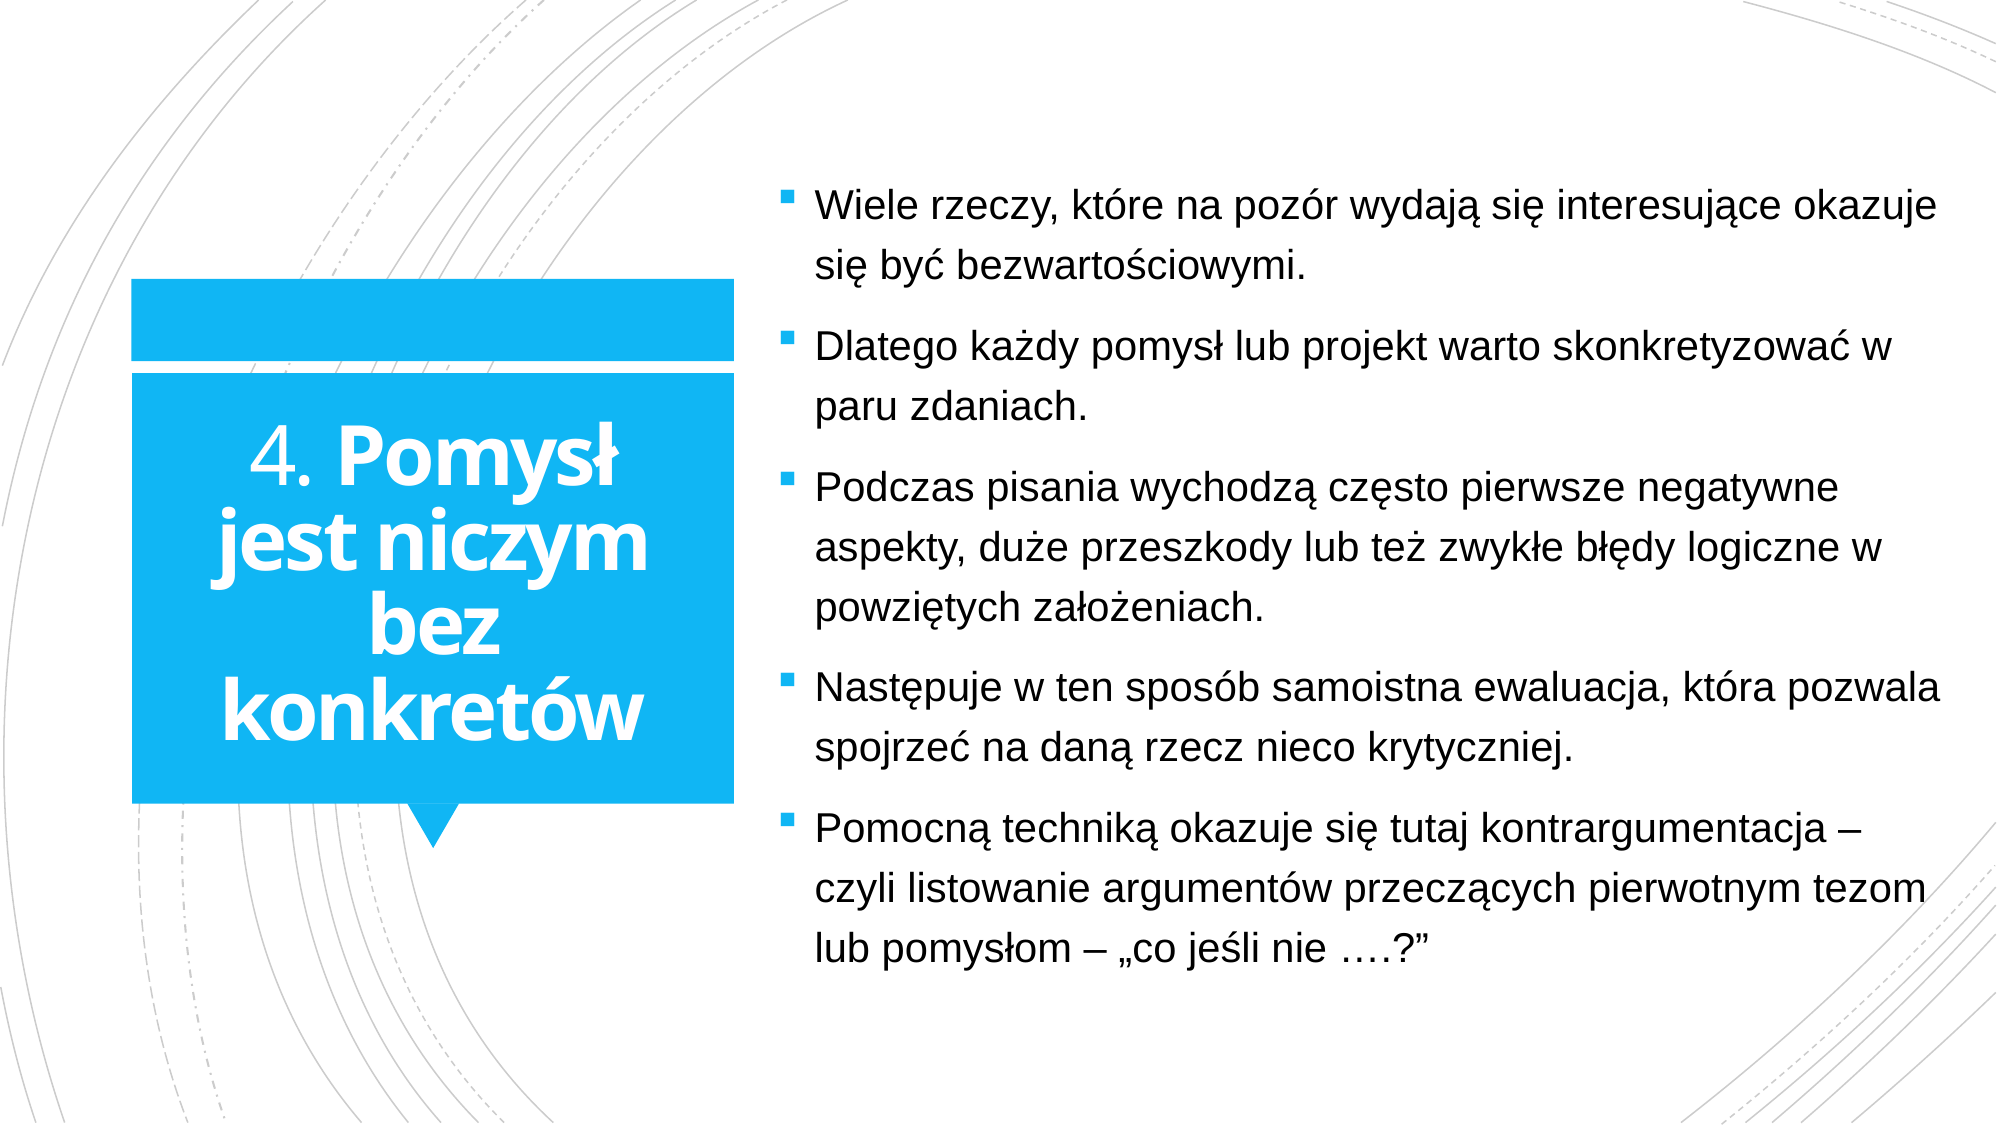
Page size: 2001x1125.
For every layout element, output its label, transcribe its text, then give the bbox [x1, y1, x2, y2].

list Wiele rzeczy, które na pozór wydają się interesujące okazuje się być bezwartościowymi. Dlatego każdy pomysł lub projekt warto skonkretyzować w paru zdaniach. Podczas pisania wychodzą często pierwsze negatywne aspekty, duże przeszkody lub też zwykłe błędy logiczne w powziętych założeniach. Następuje w ten sposób samoistna ewaluacja, która pozwala spojrzeć na daną rzecz nieco krytyczniej. Pomocną techniką okazuje się tutaj kontrargumentacja – czyli listowanie argumentów przeczących pierwotnym tezom lub pomysłom – „co jeśli nie ….?” [762, 13, 1969, 1125]
title 4. Pomysł jest niczym bez konkretów [145, 385, 720, 789]
